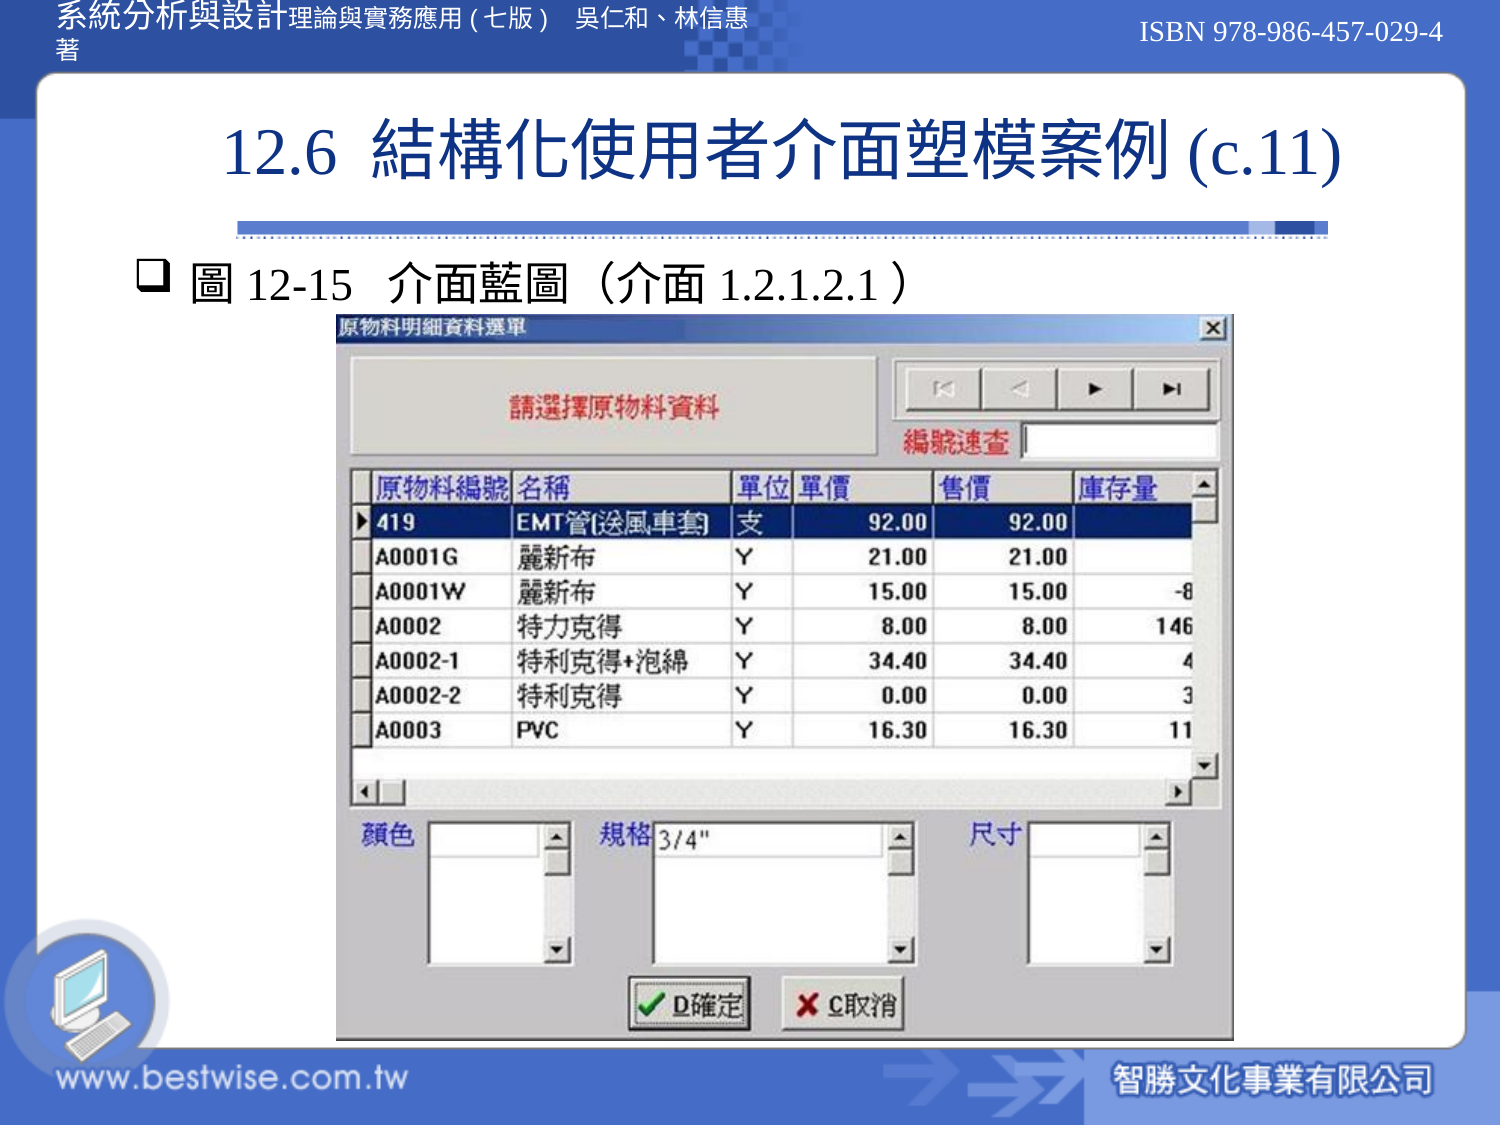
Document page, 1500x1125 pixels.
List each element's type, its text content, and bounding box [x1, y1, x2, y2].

picture [195, 0, 206, 19]
title 12.6 結構化使用者介面塑模案例(c.11) [177, 73, 1388, 222]
list 圖12-15 介面藍圖（介面1.2.1.2.1） [117, 235, 1447, 1033]
picture [0, 0, 1500, 1125]
